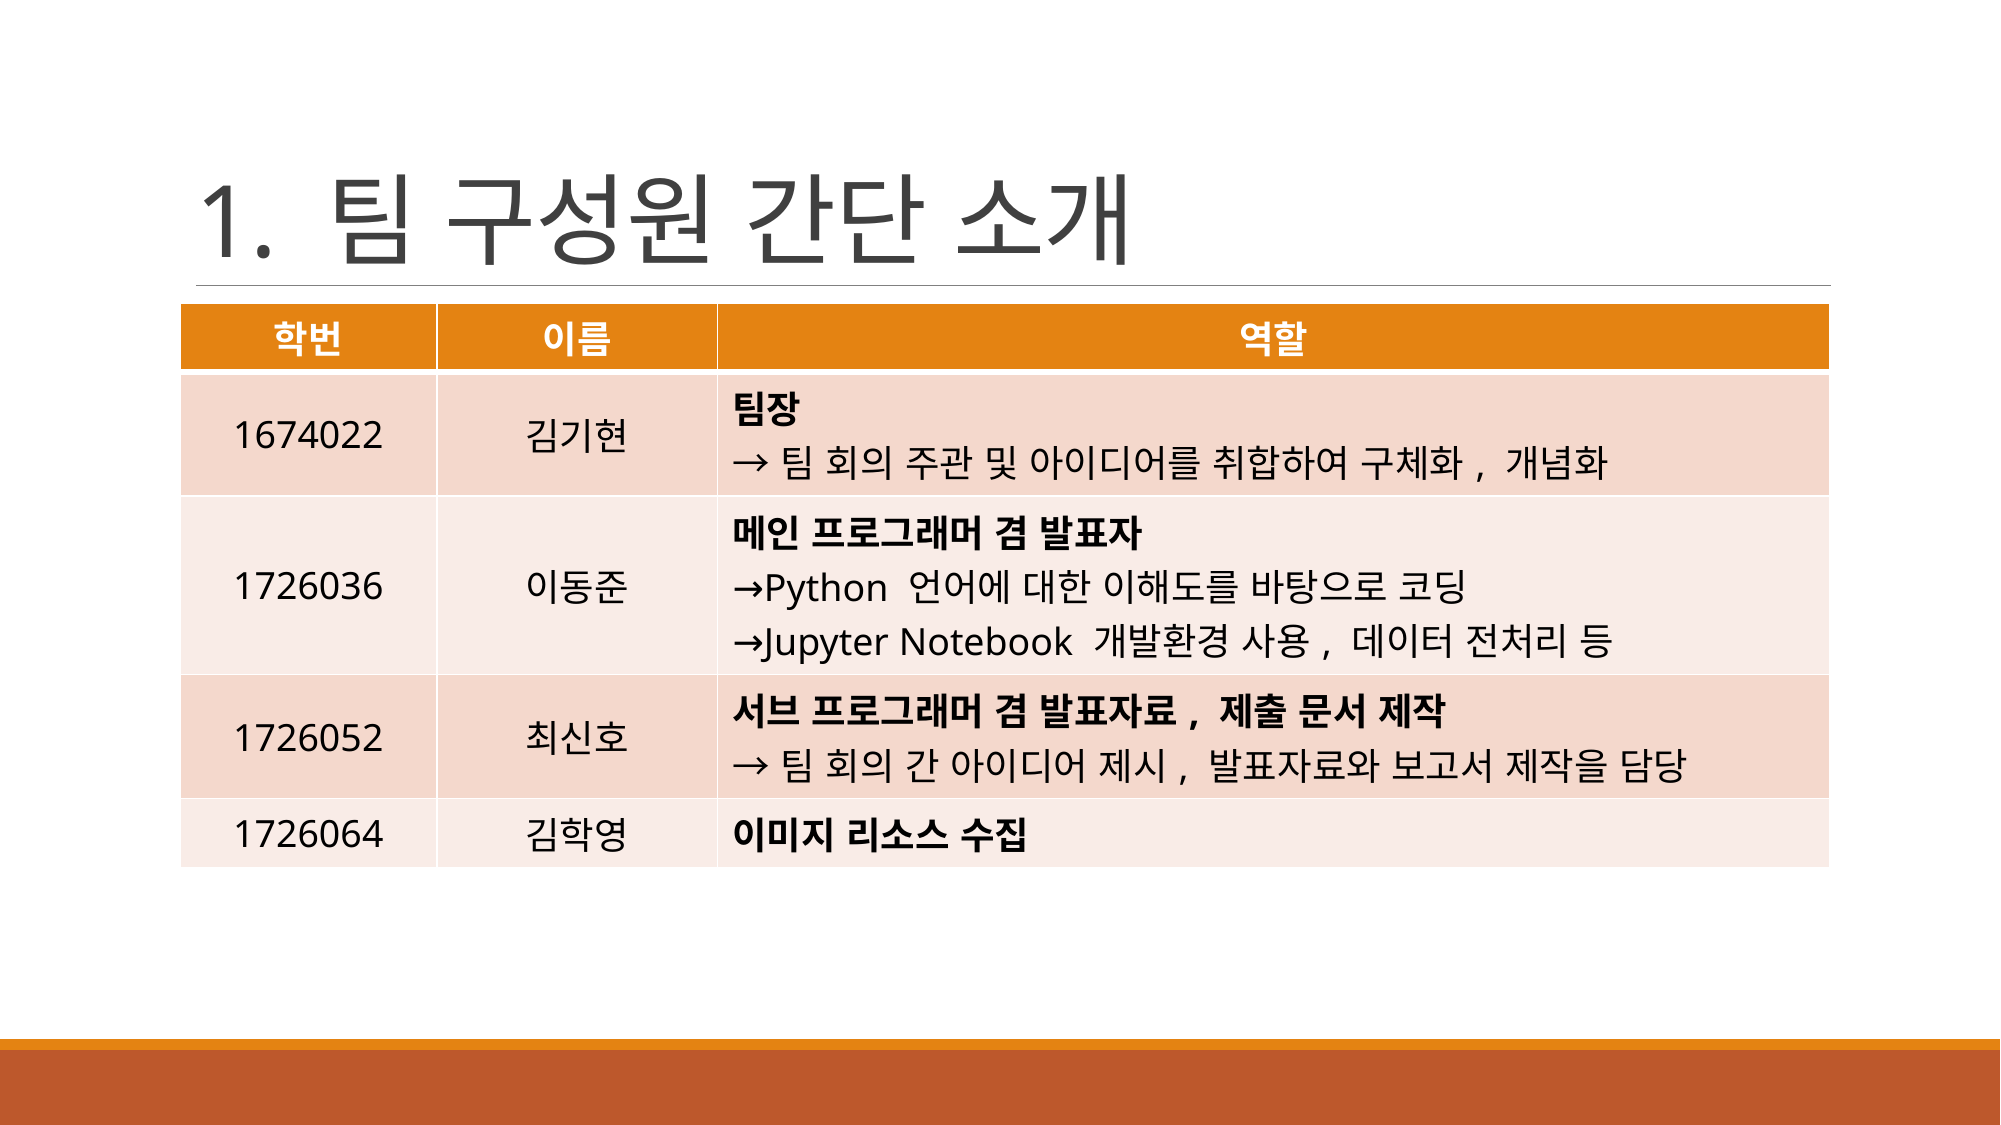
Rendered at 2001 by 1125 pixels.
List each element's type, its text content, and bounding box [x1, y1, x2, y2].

table_cell 1726064 [181, 799, 436, 867]
table_cell 최신호 [438, 675, 717, 798]
table_cell 서브 프로그래머 겸 발표자료, 제출 문서 제작 →팀 회의 간 아이디어 제시, 발표자료와 보고서 제작을 담당 [718, 675, 1829, 798]
table_header 학번 [181, 304, 436, 369]
table_cell 이동준 [438, 497, 717, 674]
table_cell 김학영 [438, 799, 717, 867]
table_cell 1726052 [181, 675, 436, 798]
title 1. 팀 구성원 간단 소개 [180, 47, 1830, 285]
table_cell 메인 프로그래머 겸 발표자 →Python 언어에 대한 이해도를 바탕으로 코딩 →Jupyter Notebook 개발환경 사용, 데이터 전처리 등 [718, 497, 1829, 674]
table_cell 1726036 [181, 497, 436, 674]
table_cell 김기현 [438, 375, 717, 495]
table_cell 1674022 [181, 375, 436, 495]
table_cell 팀장 →팀 회의 주관 및 아이디어를 취합하여 구체화, 개념화 [718, 375, 1829, 495]
table_cell 이미지 리소스 수집 [718, 799, 1829, 867]
table_header 이름 [438, 304, 717, 369]
table_header 역할 [718, 304, 1829, 369]
